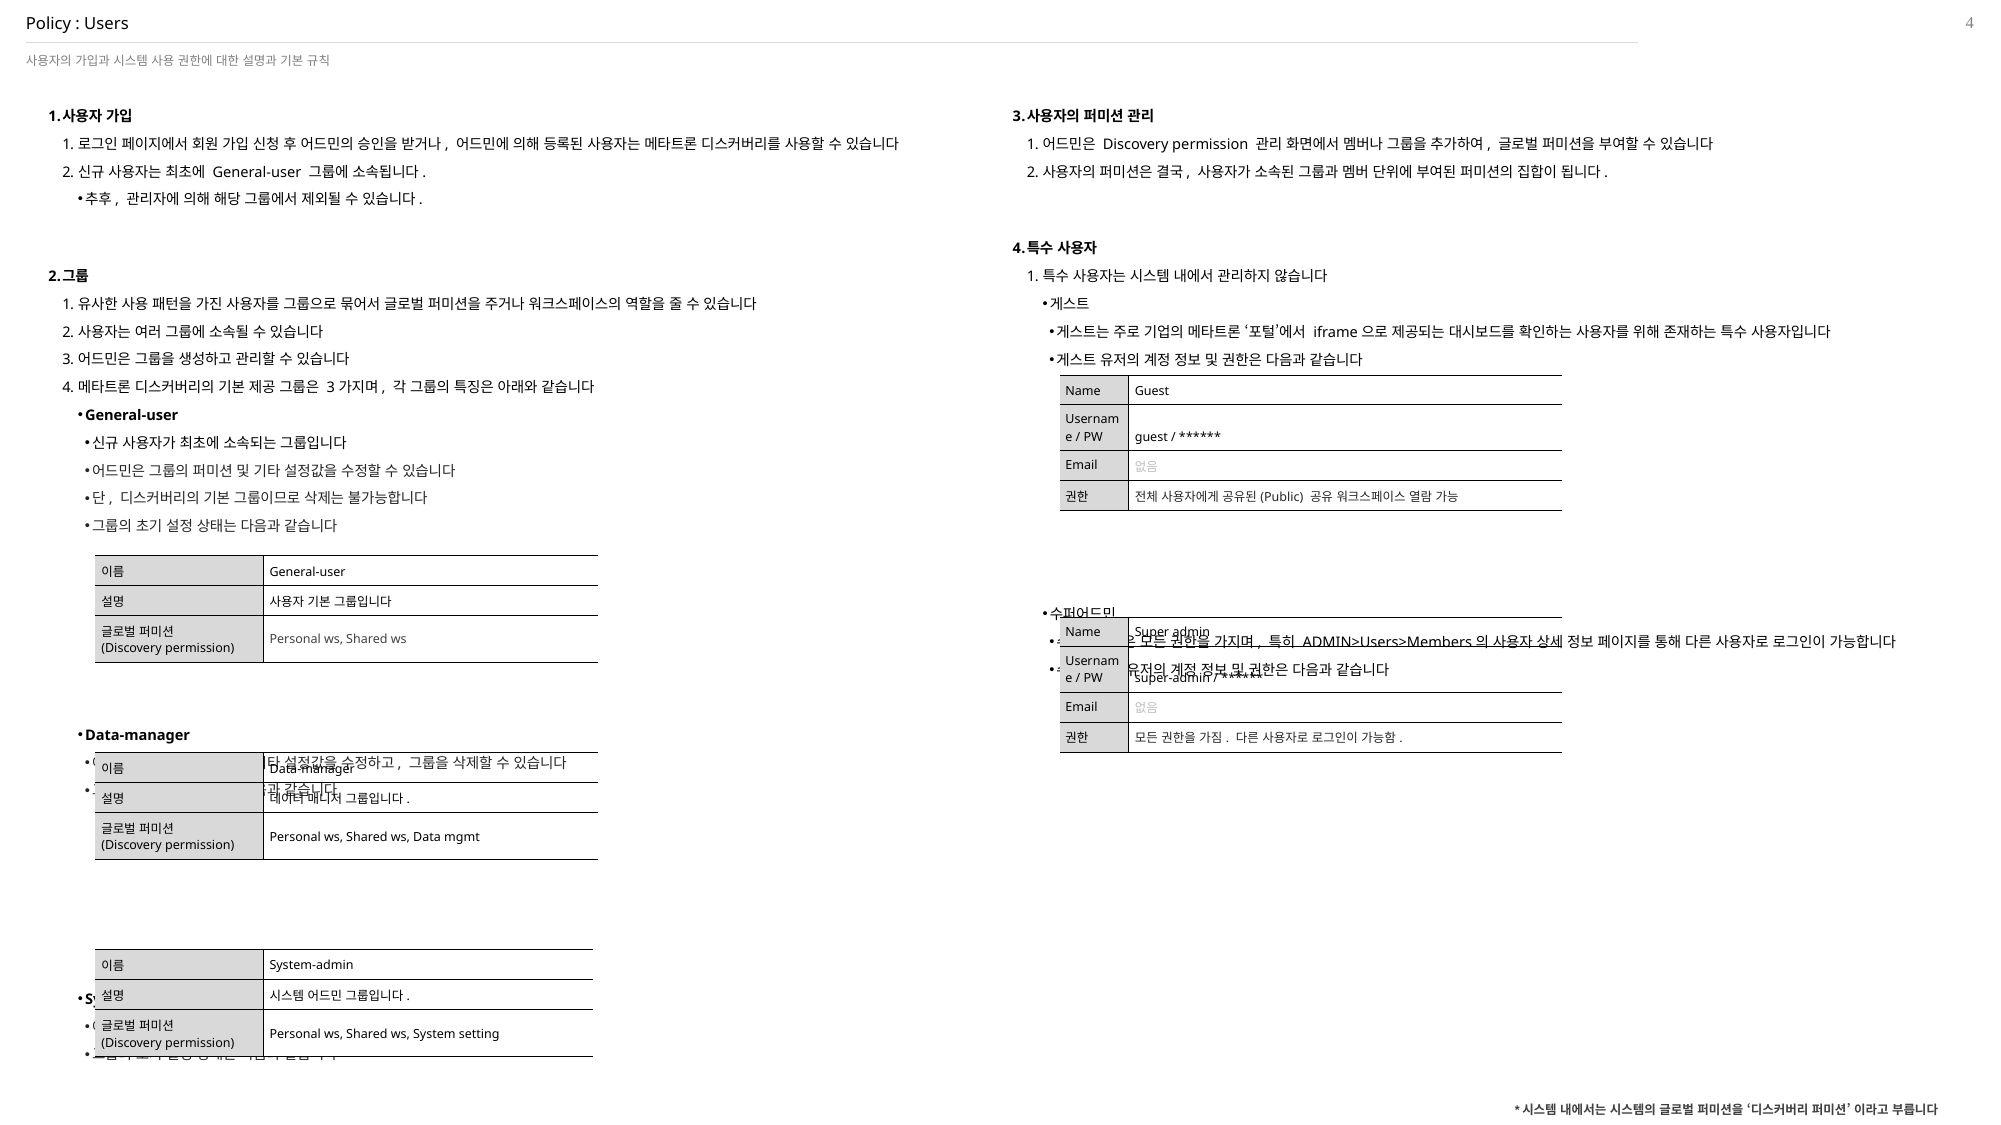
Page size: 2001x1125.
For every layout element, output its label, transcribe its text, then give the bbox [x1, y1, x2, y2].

table_cell Email [1060, 451, 1128, 480]
table_cell 시스템 어드민 그룹입니다. [264, 980, 593, 1009]
table_cell 설명 [95, 980, 263, 1009]
table_cell 권한 [1060, 723, 1128, 752]
table_cell 글로벌 퍼미션 (Discovery permission) [95, 813, 263, 859]
table_header Name [1060, 376, 1128, 404]
list 사용자의 가입과 시스템 사용 권한에 대한 설명과 기본 규칙 [25, 43, 1638, 86]
list 사용자 가입 로그인 페이지에서 회원 가입 신청 후 어드민의 승인을 받거나, 어드민에 의해 등록된 사용자는 메타트론 디스커버리를 사용할 수 있습니다 신규 사용자는 최초에 General-user 그룹에 소속됩니다. 추후, 관리자에 의해 해당 그룹에서 제외될 수 있습니다. 그룹 유사한 사용 패턴을 가진 사용자를 그룹으로 묶어서 글로벌 퍼미션을 주거나 워크스페이스의 역할을 줄 수 있습니다 사용자는 여러 그룹에 소속될 수 있습니다 어드민은 그룹을 생성하고 관리할 수 있습니다 메타트론 디스커버리의 기본 제공 그룹은 3가지며, 각 그룹의 특징은 아래와 같습니다 General-user 신규 사용자가 최초에 소속되는 그룹입니다 어드민은 그룹의 퍼미션 및 기타 설정값을 수정할 수 있습니다 단, 디스커버리의 기본 그룹이므로 삭제는 불가능합니다 그룹의 초기 설정 상태는 다음과 같습니다 Data-manager 어드민은 그룹의 퍼미션 및 기타 설정값을 수정하고, 그룹을 삭제할 수 있습니다 그룹의 초기 설정 상태는 다음과 같습니다 System-admin 어드민은 그룹의 퍼미션 및 기타 설정값을 수정하고, 그룹을 삭제할 수 있습니다 그룹의 초기 설정 상태는 다음과 같습니다 [48, 106, 984, 1101]
table_header 이름 [95, 950, 263, 979]
title Policy : Users [25, 5, 1638, 43]
table_header Name [1060, 618, 1128, 646]
table_cell Personal ws, Shared ws, Data mgmt [264, 813, 598, 859]
table_cell 설명 [95, 586, 263, 615]
table_cell 사용자 기본 그룹입니다 [264, 586, 598, 615]
table_cell guest / ****** [1129, 405, 1562, 450]
table_header General-user [264, 556, 598, 585]
list 사용자의 퍼미션 관리 어드민은 Discovery permission 관리 화면에서 멤버나 그룹을 추가하여, 글로벌 퍼미션을 부여할 수 있습니다 사용자의 퍼미션은 결국, 사용자가 소속된 그룹과 멤버 단위에 부여된 퍼미션의 집합이 됩니다. 특수 사용자 특수 사용자는 시스템 내에서 관리하지 않습니다 게스트 게스트는 주로 기업의 메타트론 ‘포털’에서 iframe으로 제공되는 대시보드를 확인하는 사용자를 위해 존재하는 특수 사용자입니다 게스트 유저의 계정 정보 및 권한은 다음과 같습니다 수퍼어드민 수퍼어드민은 모든 권한을 가지며, 특히 ADMIN>Users>Members의 사용자 상세 정보 페이지를 통해 다른 사용자로 로그인이 가능합니다 수퍼어드민 유저의 계정 정보 및 권한은 다음과 같습니다 [1012, 106, 1949, 1101]
table_cell 글로벌 퍼미션 (Discovery permission) [95, 616, 263, 662]
text_box *시스템 내에서는 시스템의 글로벌 퍼미션을 ‘디스커버리 퍼미션’ 이라고 부릅니다 [1508, 1095, 1992, 1123]
table_cell Email [1060, 693, 1128, 722]
table_cell 설명 [95, 783, 263, 812]
table_cell 데이터 매니저 그룹입니다. [264, 783, 598, 812]
table_header Data-manager [264, 753, 598, 782]
table_cell Username / PW [1060, 405, 1128, 450]
table_cell 없음 [1129, 451, 1562, 480]
slide_number 4 [1901, 0, 1975, 43]
table_header Super admin [1129, 618, 1562, 646]
table_header 이름 [95, 556, 263, 585]
table_header Guest [1129, 376, 1562, 404]
table_header 이름 [95, 753, 263, 782]
table_header System-admin [264, 950, 593, 979]
table_cell 글로벌 퍼미션 (Discovery permission) [95, 1010, 263, 1056]
table_cell 권한 [1060, 481, 1128, 510]
table_cell super-admin / ****** [1129, 647, 1562, 692]
table_cell 모든 권한을 가짐. 다른 사용자로 로그인이 가능함. [1129, 723, 1562, 752]
table_cell 전체 사용자에게 공유된(Public) 공유 워크스페이스 열람 가능 [1129, 481, 1562, 510]
table_cell Username / PW [1060, 647, 1128, 692]
table_cell 없음 [1129, 693, 1562, 722]
table_cell Personal ws, Shared ws [264, 616, 598, 662]
table_cell Personal ws, Shared ws, System setting [264, 1010, 593, 1056]
